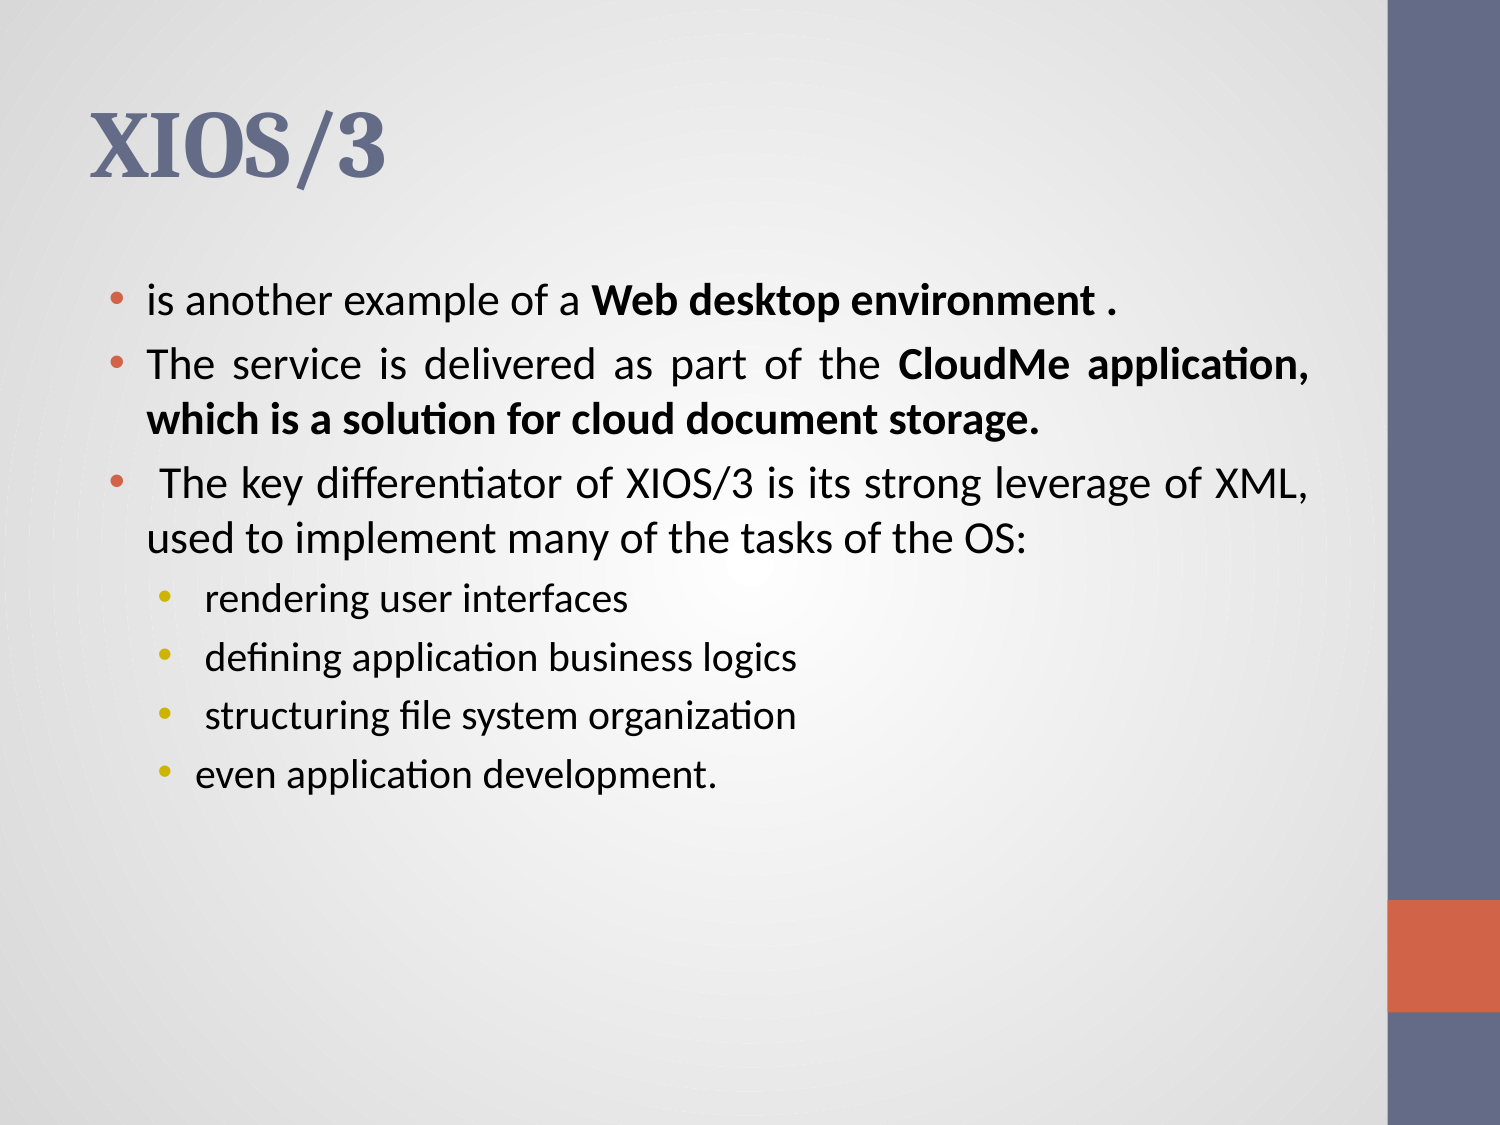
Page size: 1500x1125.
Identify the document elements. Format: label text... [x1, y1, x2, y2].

list is another example of a Web desktop environment . The service is delivered as part of the CloudMe application, which is a solution for cloud document storage. The key differentiator of XIOS/3 is its strong leverage of XML, used to implement many of the tasks of the OS: rendering user interfaces defining application business logics structuring file system organization even application development. [75, 262, 1325, 1050]
title XIOS/3 [75, 45, 1325, 233]
